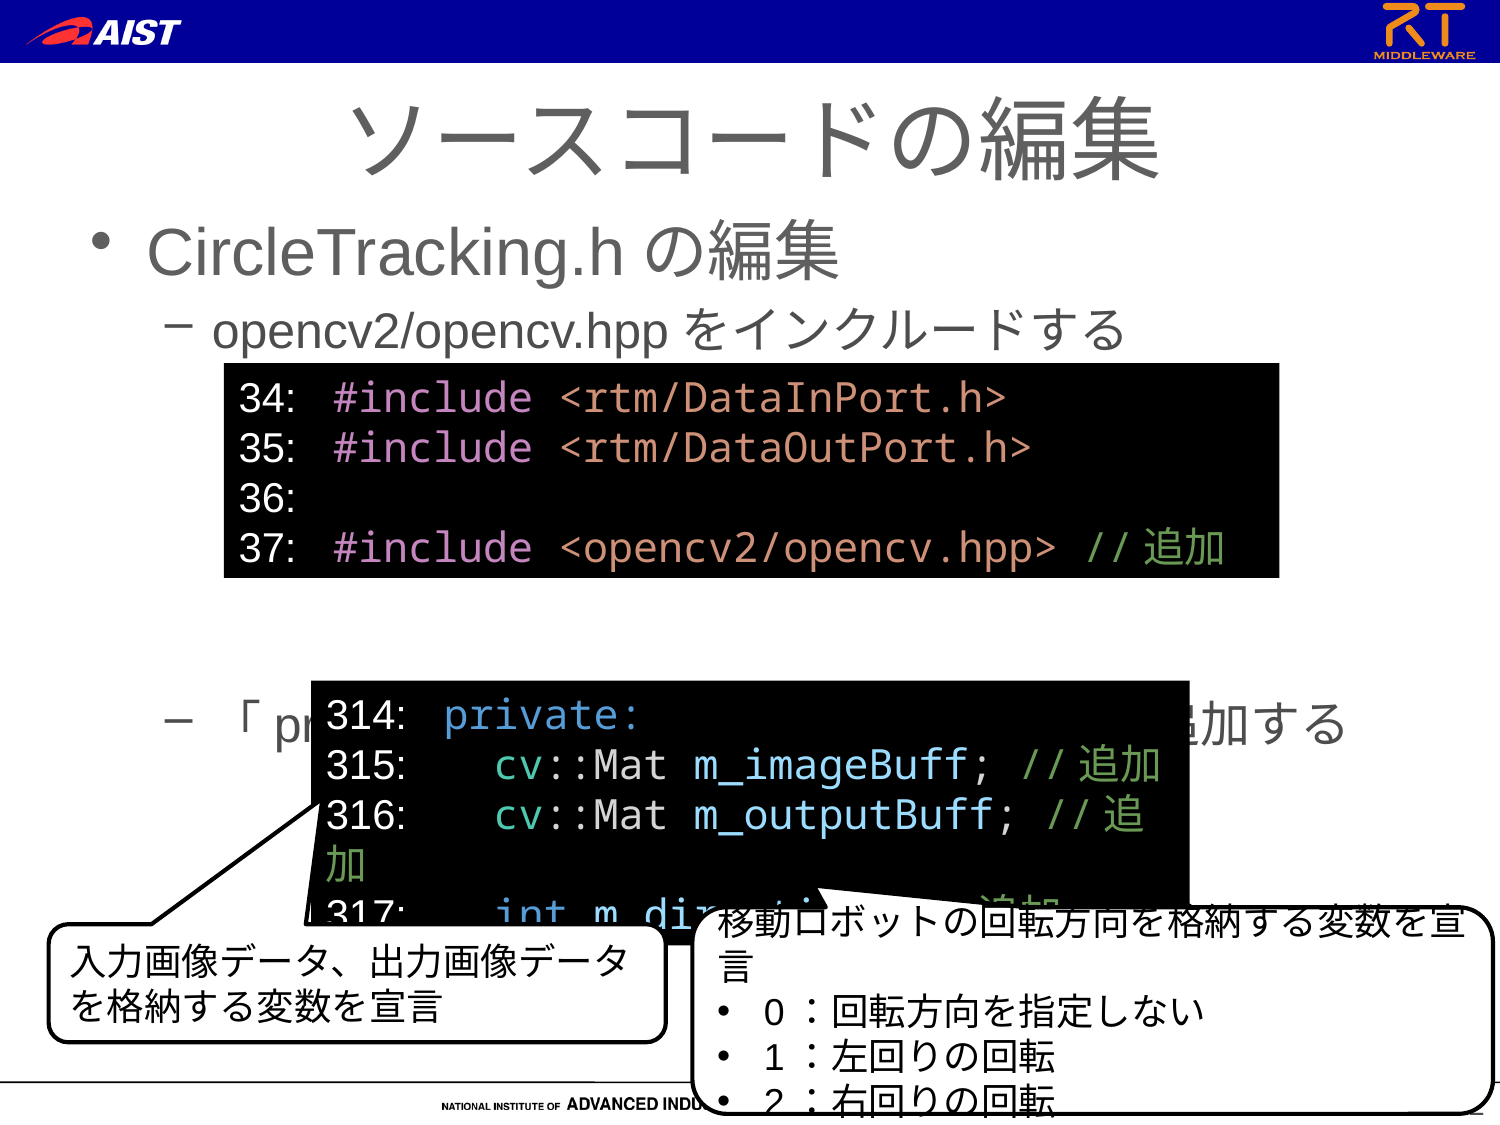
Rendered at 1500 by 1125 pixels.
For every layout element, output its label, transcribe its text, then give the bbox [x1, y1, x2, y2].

list CircleTracking.hの編集 opencv2/opencv.hppをインクルードする 「private:」の下あたりに、以下の3行を追加する [74, 200, 1393, 386]
text_box 34: #include <rtm/DataInPort.h> 35: #include <rtm/DataOutPort.h> 36: 37: #include <opencv2/opencv.hpp> //追加 [223, 363, 1280, 578]
text_box 移動ロボットの回転方向を格納する変数を宣言 0：回転方向を指定しない 1：左回りの回転 2：右回りの回転 [690, 883, 1496, 1116]
text_box ソースコードの編集 [29, 66, 1474, 208]
picture [442, 1097, 705, 1110]
text_box 314: private: 315: cv::Mat m_imageBuff; //追加 316: cv::Mat m_outputBuff; //追加 317: int m_direction; //追加 [311, 680, 1190, 946]
text_box 入力画像データ、出力画像データを格納する変数を宣言 [46, 796, 668, 1045]
picture [0, 0, 1500, 63]
slide_number 22 [1149, 1078, 1500, 1125]
